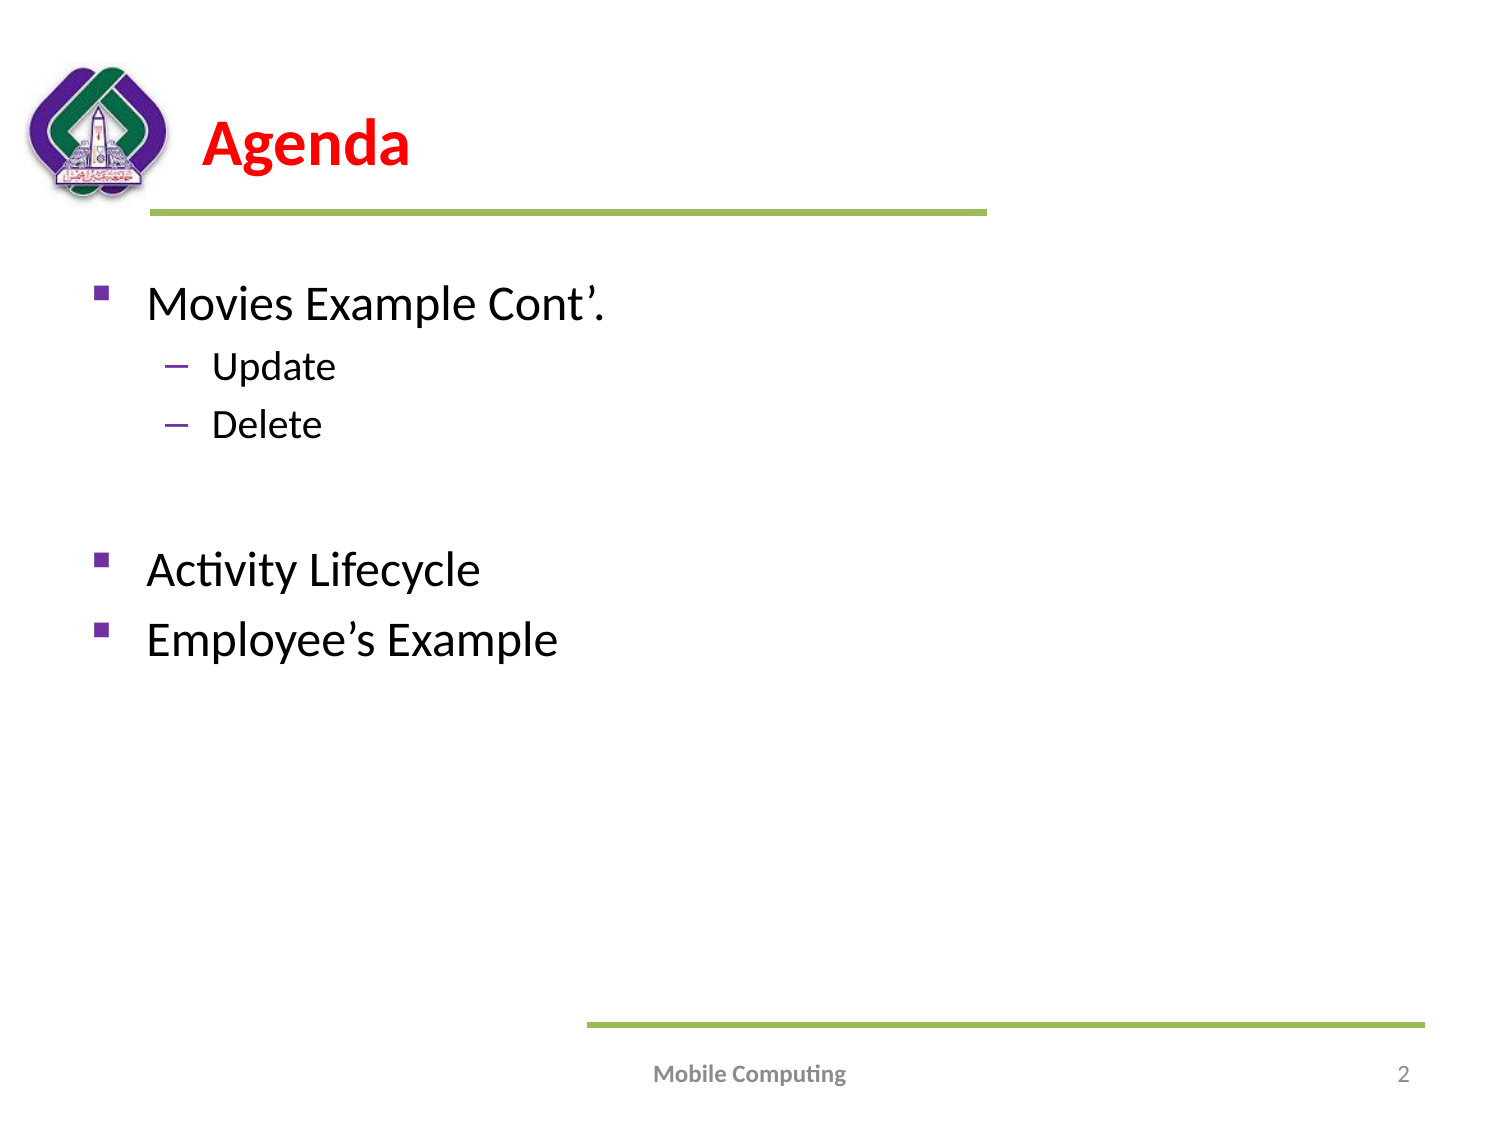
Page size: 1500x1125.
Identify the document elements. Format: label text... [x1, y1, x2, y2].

slide_number 2 [1074, 1042, 1425, 1103]
footer Mobile Computing [512, 1042, 988, 1103]
picture [24, 62, 175, 208]
title Agenda [187, 45, 1375, 233]
list Movies Example Cont’. Update Delete Activity Lifecycle Employee’s Example [75, 262, 1425, 1005]
